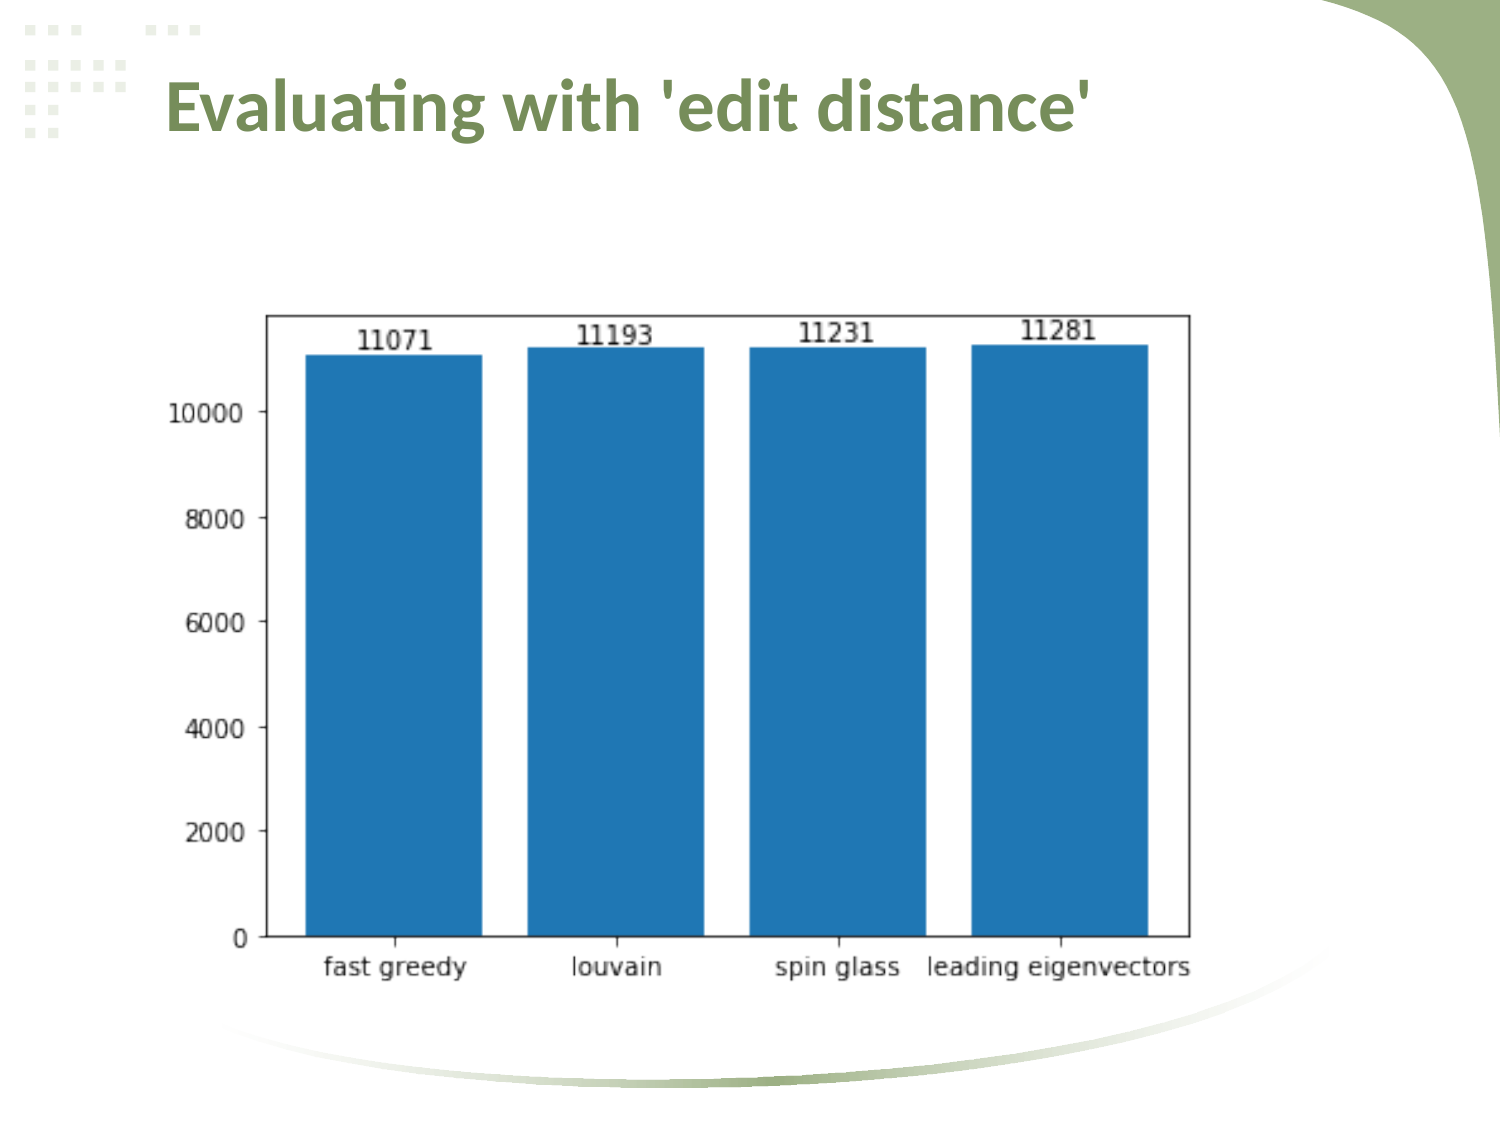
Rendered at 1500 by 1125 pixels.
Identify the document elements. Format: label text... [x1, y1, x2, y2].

title Evaluating with 'edit distance' [150, 7, 1500, 195]
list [149, 290, 1217, 998]
